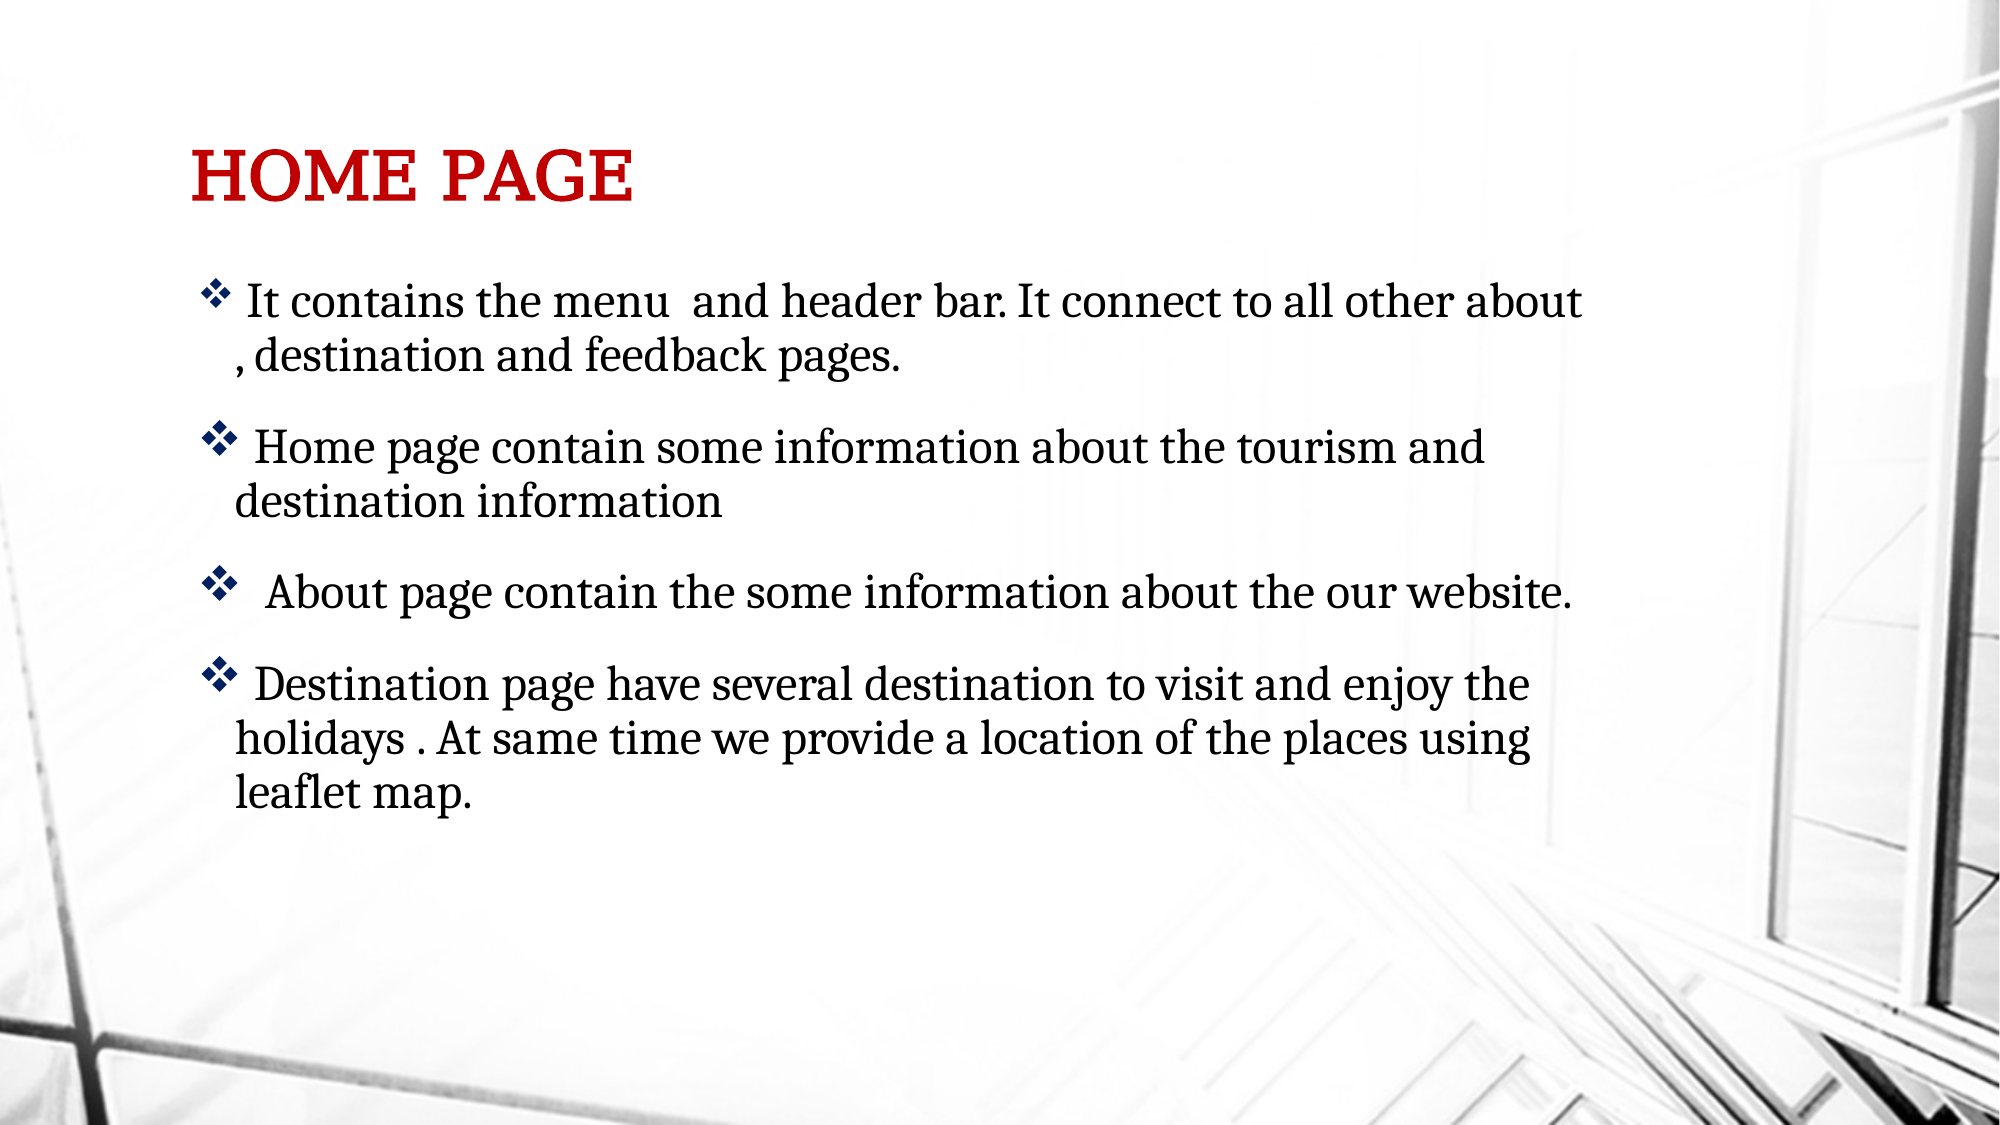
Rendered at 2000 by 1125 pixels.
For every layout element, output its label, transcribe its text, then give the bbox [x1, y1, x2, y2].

title HOME PAGE [174, 87, 1600, 220]
list It contains the menu and header bar. It connect to all other about , destination and feedback pages. Home page contain some information about the tourism and destination information About page contain the some information about the our website. Destination page have several destination to visit and enjoy the holidays . At same time we provide a location of the places using leaflet map. [174, 267, 1600, 955]
picture [0, 0, 2000, 1125]
